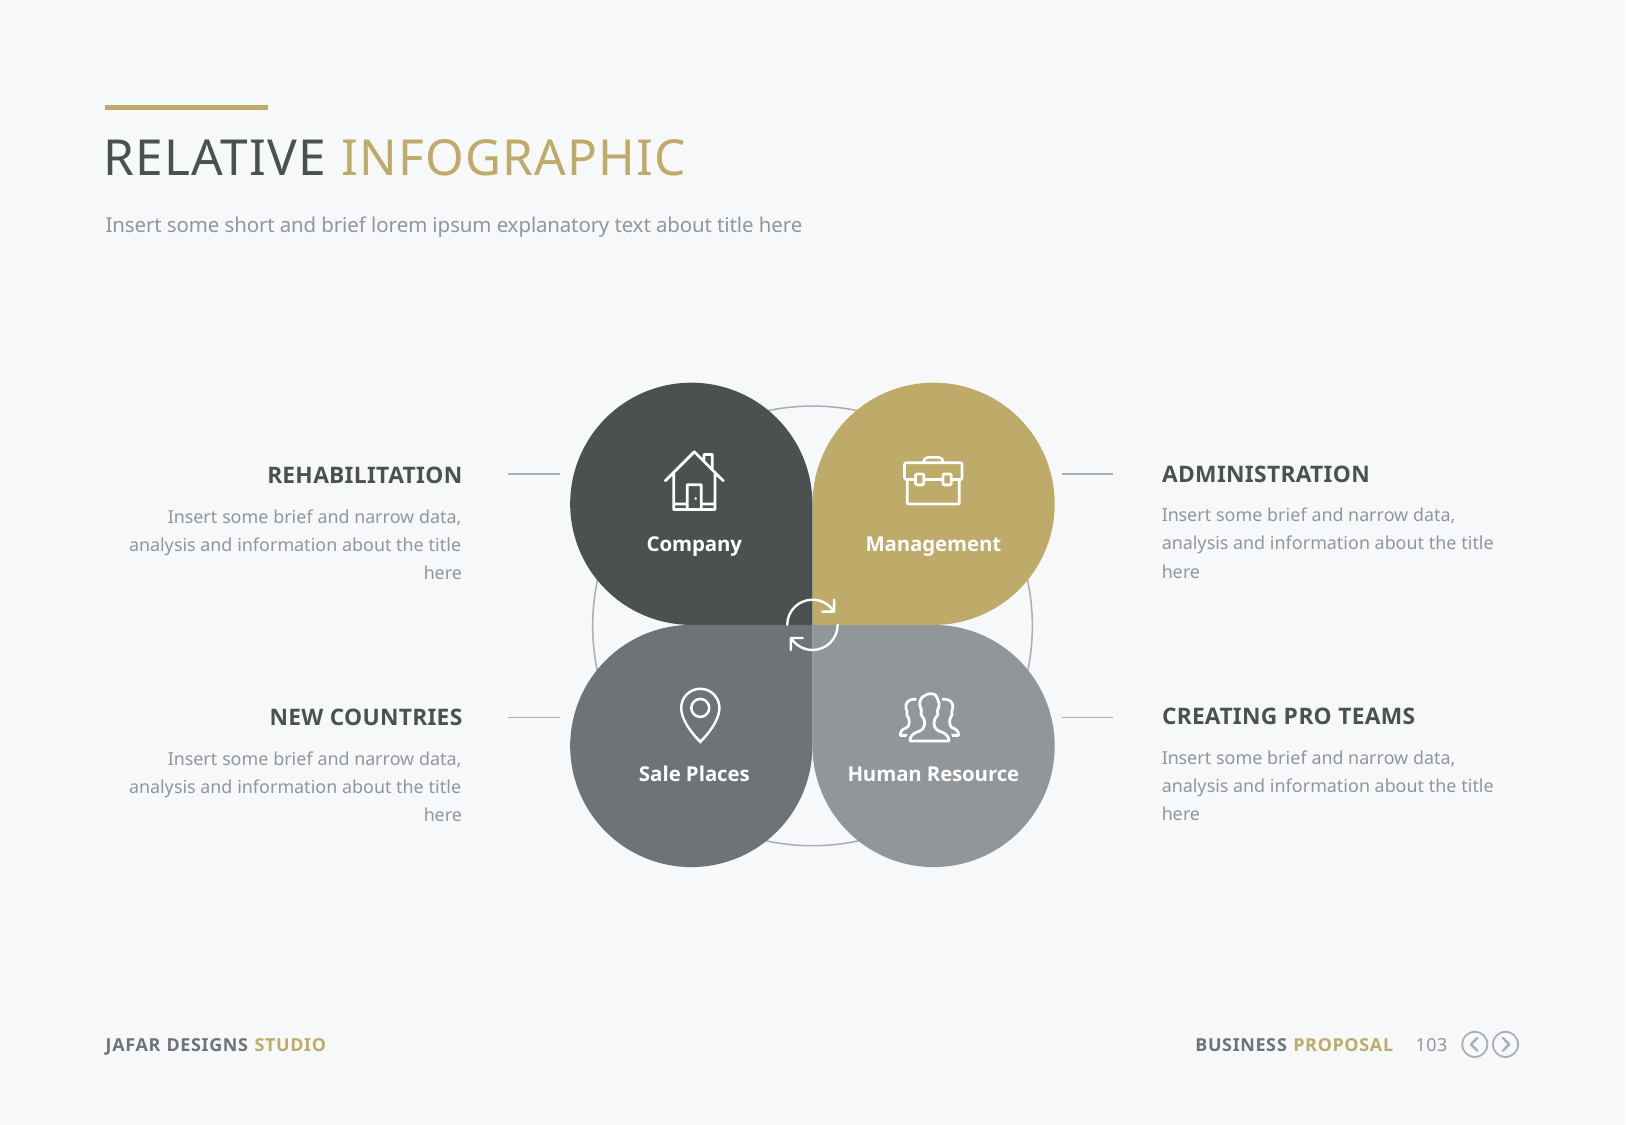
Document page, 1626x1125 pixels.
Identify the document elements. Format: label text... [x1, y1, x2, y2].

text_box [105, 703, 463, 799]
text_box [570, 382, 1055, 868]
list Insert some short and brief lorem ipsum explanatory text about title here [105, 209, 1519, 241]
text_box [1161, 701, 1519, 797]
list relative infographic [103, 125, 1518, 188]
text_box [1161, 459, 1519, 555]
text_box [105, 460, 463, 556]
